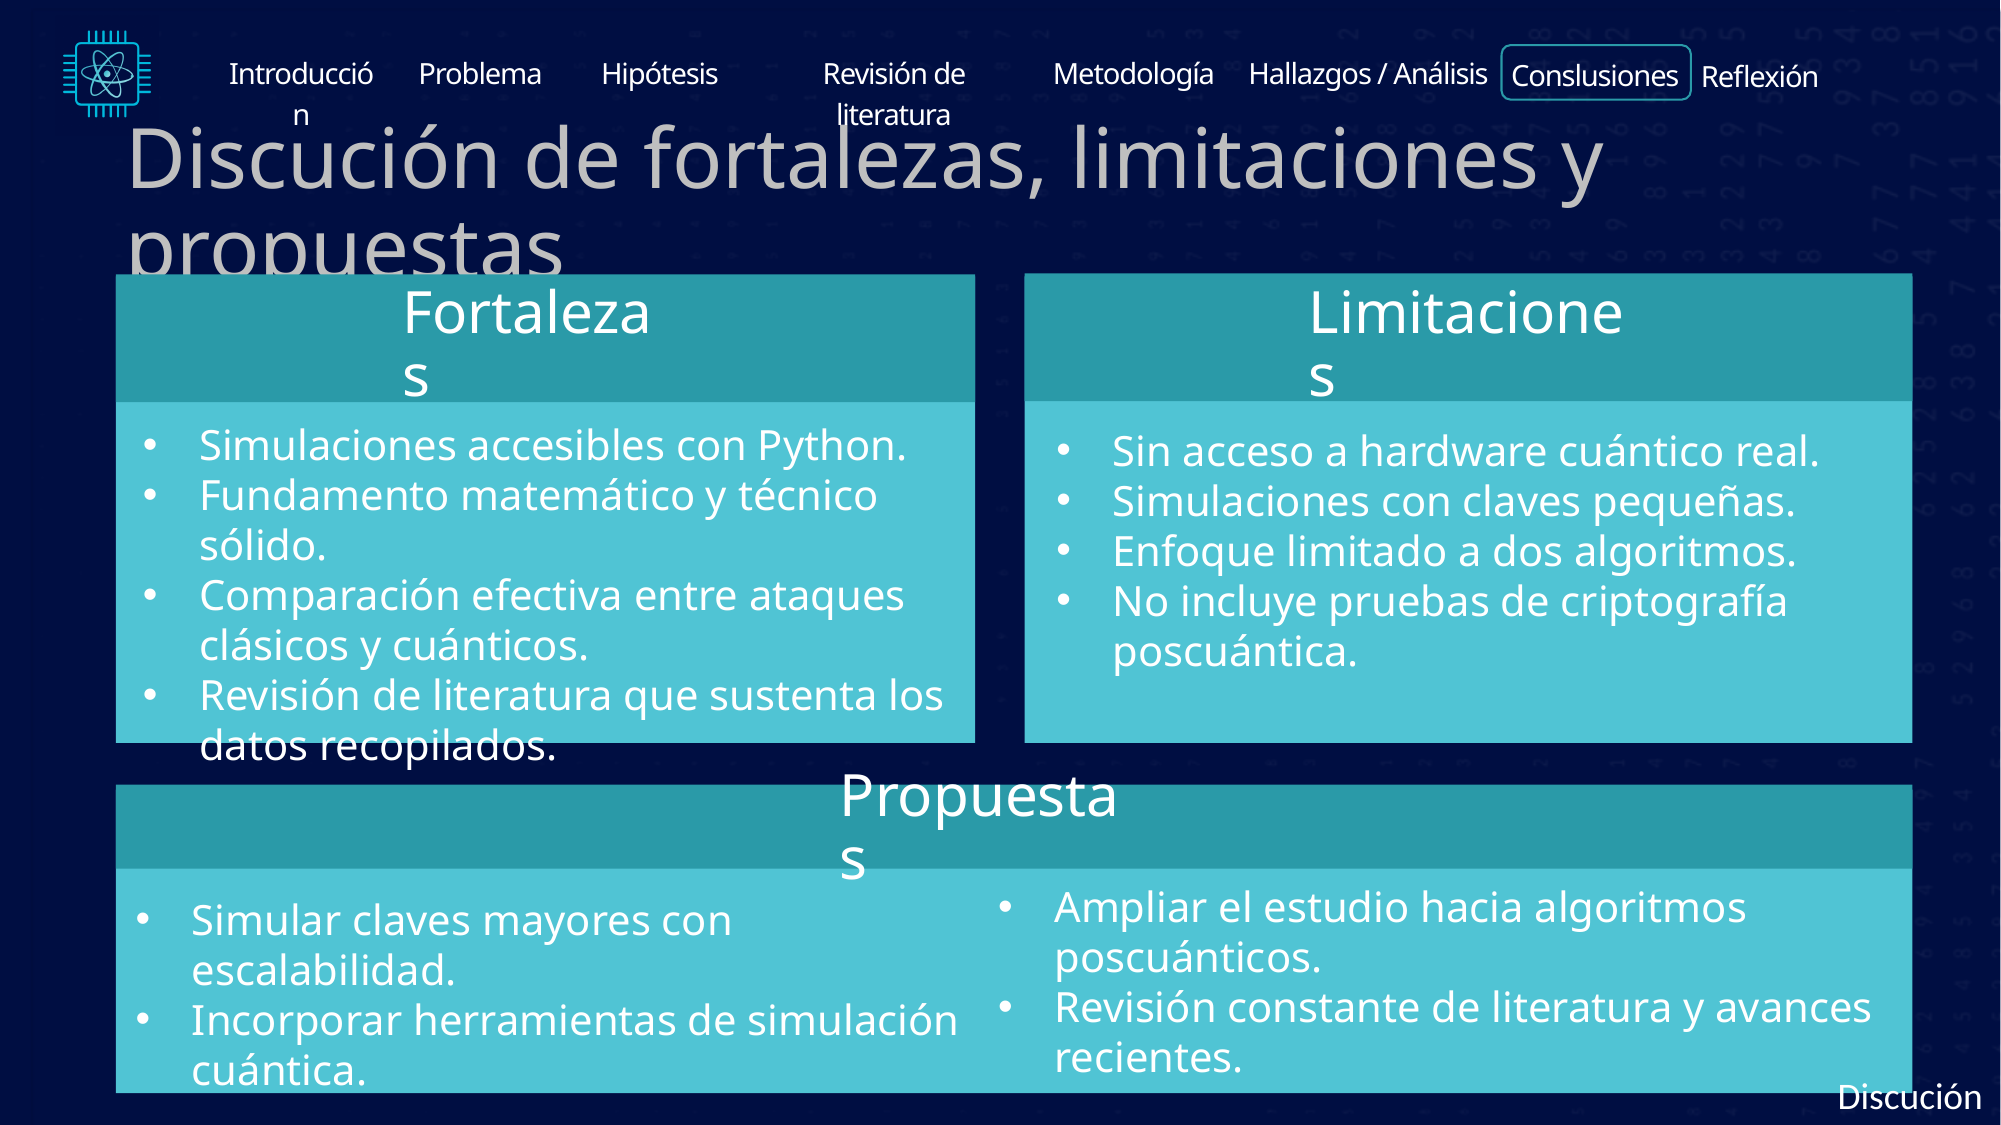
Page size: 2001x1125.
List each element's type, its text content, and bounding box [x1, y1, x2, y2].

text_box Metodología [998, 49, 1232, 91]
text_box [115, 274, 994, 743]
text_box Reflexión [1692, 52, 1897, 94]
text_box Discución [1822, 1064, 2000, 1125]
picture [55, 15, 159, 137]
text_box Introducción [225, 49, 377, 132]
text_box Revisión de literatura [763, 49, 1025, 132]
text_box Hallazgos / Análisis [1232, 49, 1501, 91]
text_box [1024, 273, 1913, 772]
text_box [115, 784, 1913, 1094]
text_box Hipótesis [584, 49, 736, 91]
text_box [1500, 44, 1692, 101]
title Discución de fortalezas, limitaciones y propuestas [110, 104, 1836, 308]
text_box Problema [404, 49, 557, 91]
